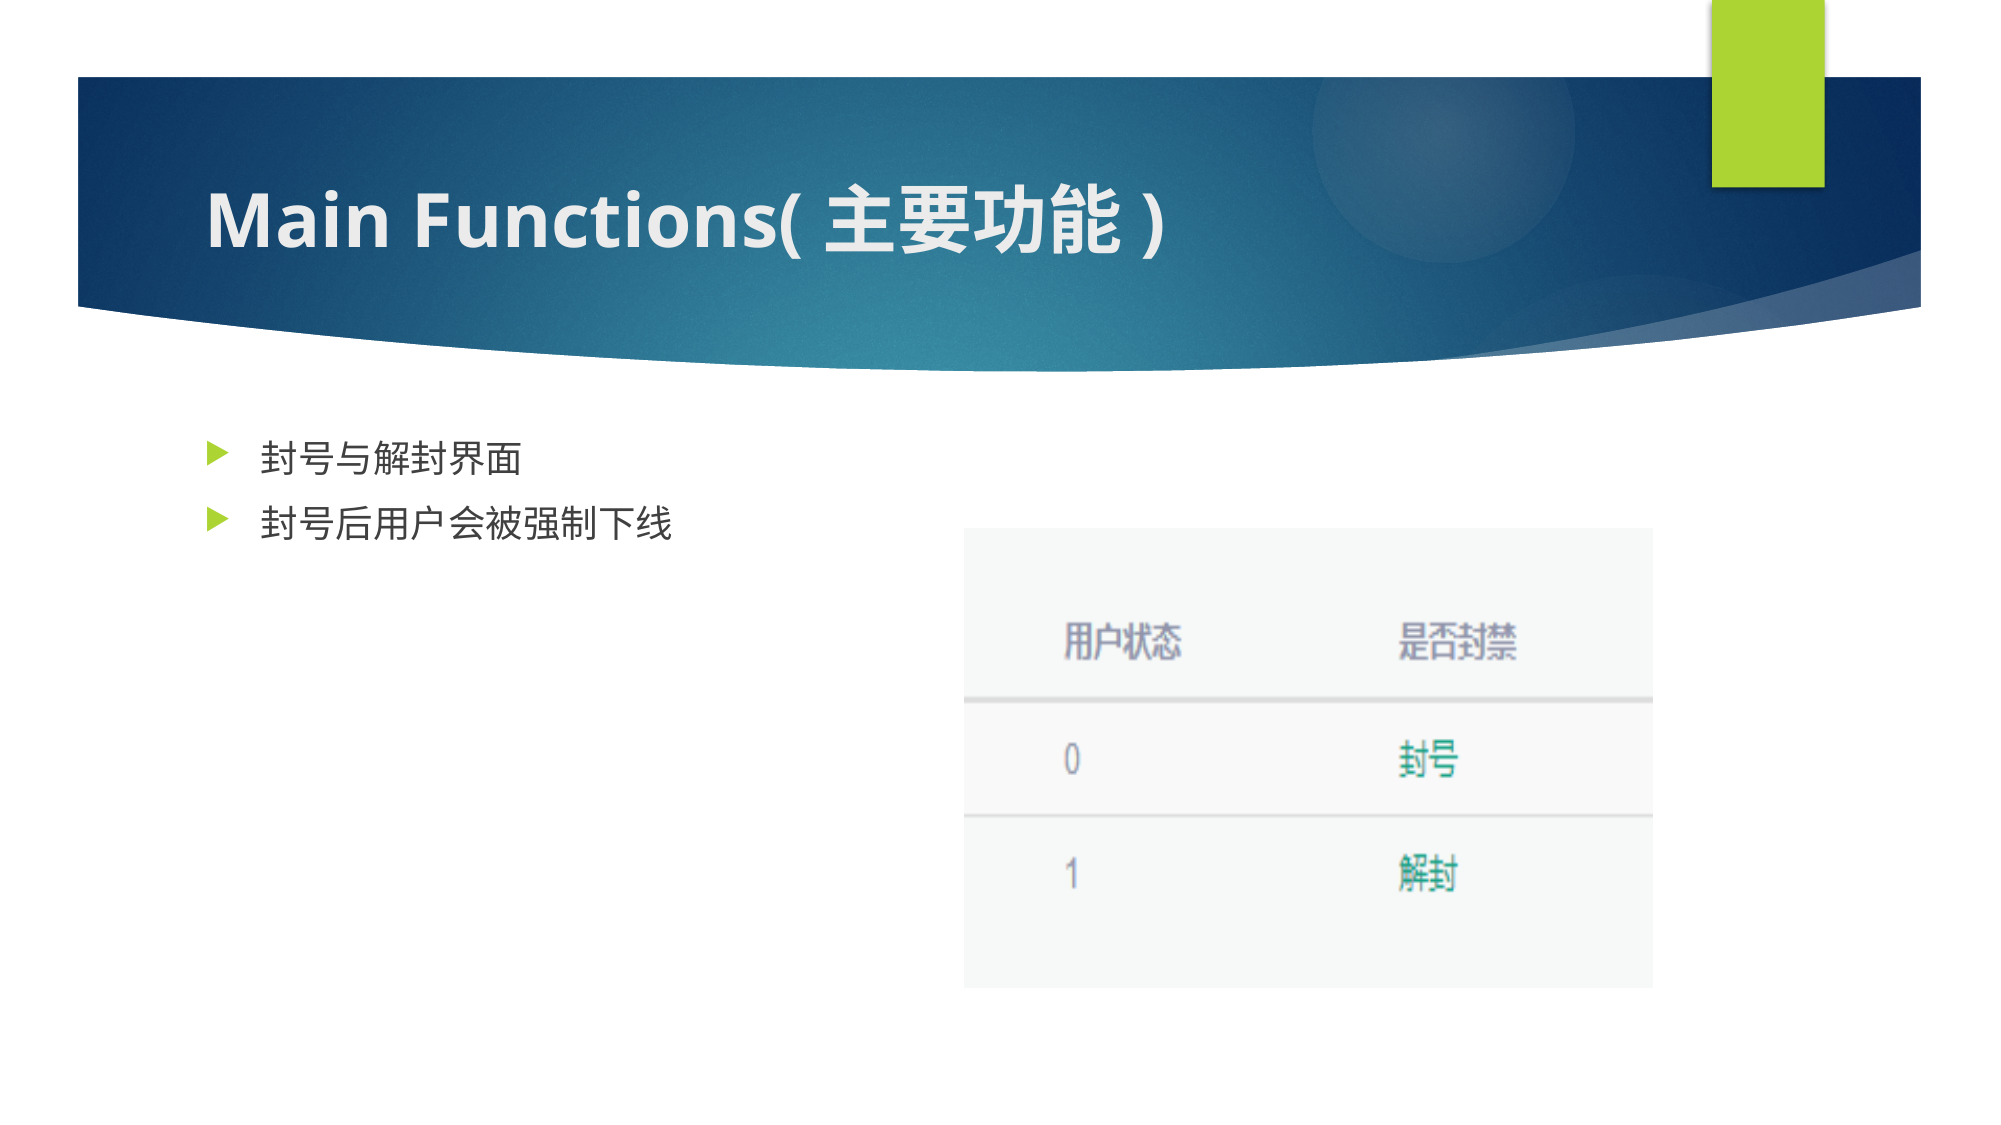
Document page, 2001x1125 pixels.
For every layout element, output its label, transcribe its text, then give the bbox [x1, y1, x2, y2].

list 封号与解封界面 封号后用户会被强制下线 [189, 427, 1627, 988]
title Main Functions(主要功能) [189, 159, 1627, 276]
picture [963, 528, 1653, 988]
